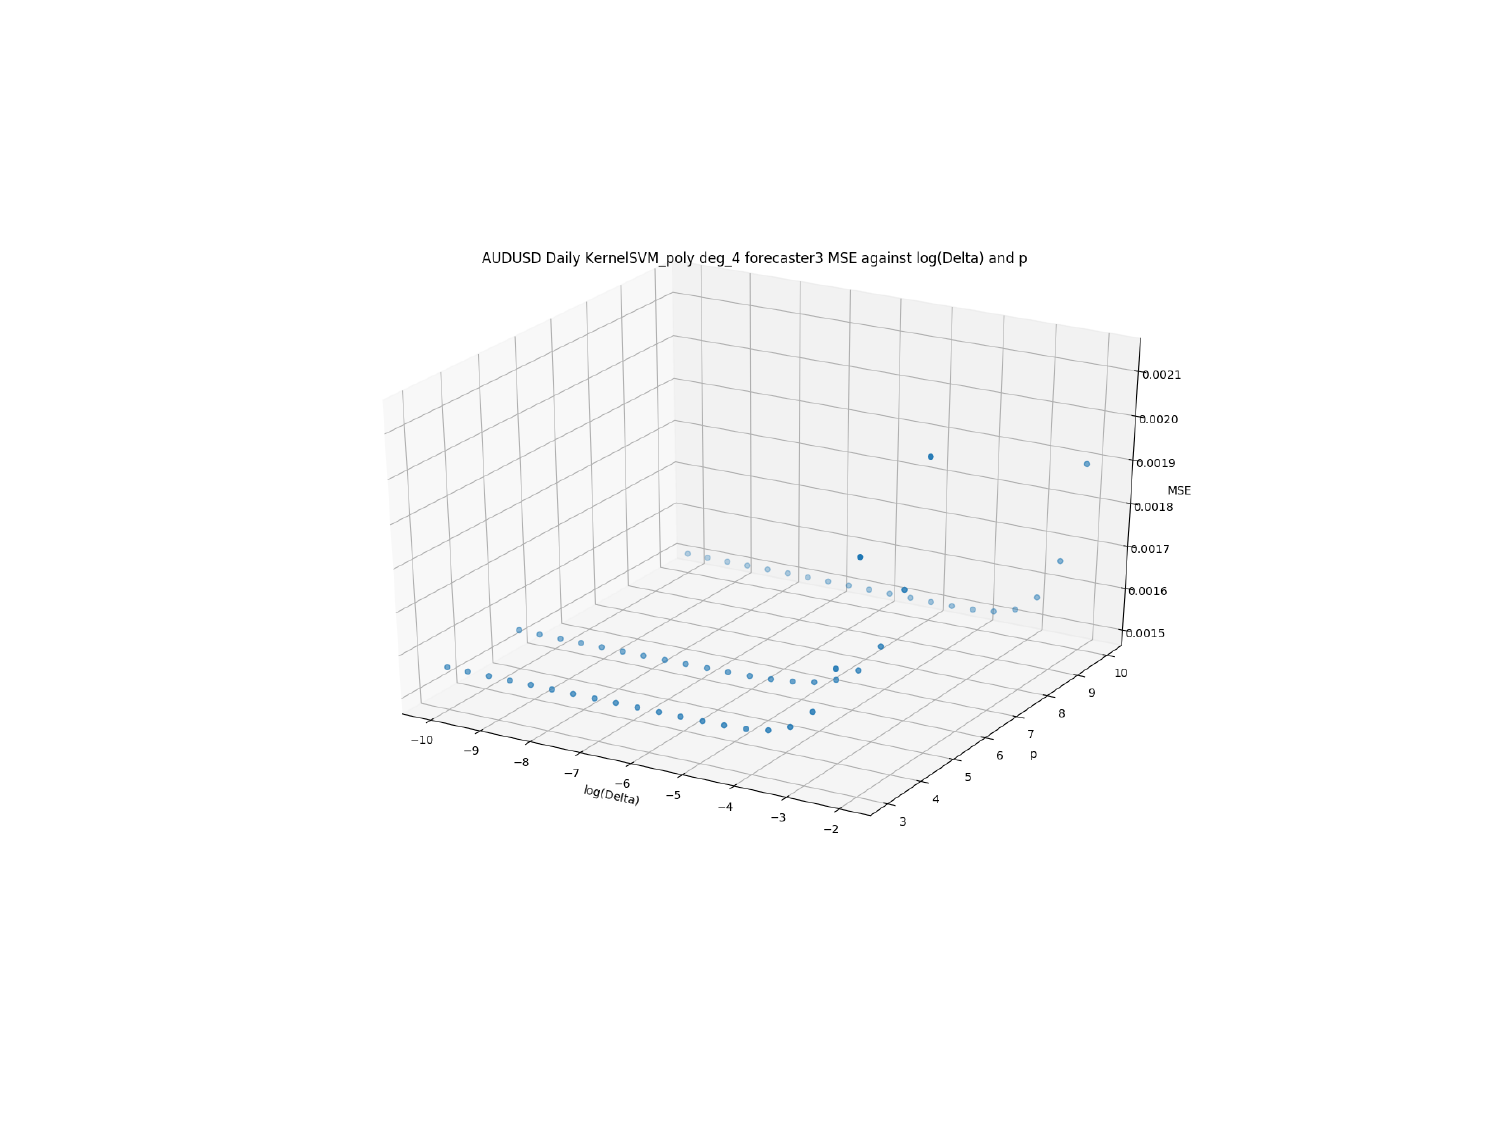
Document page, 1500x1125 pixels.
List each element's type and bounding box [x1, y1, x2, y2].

picture [119, 119, 1358, 946]
